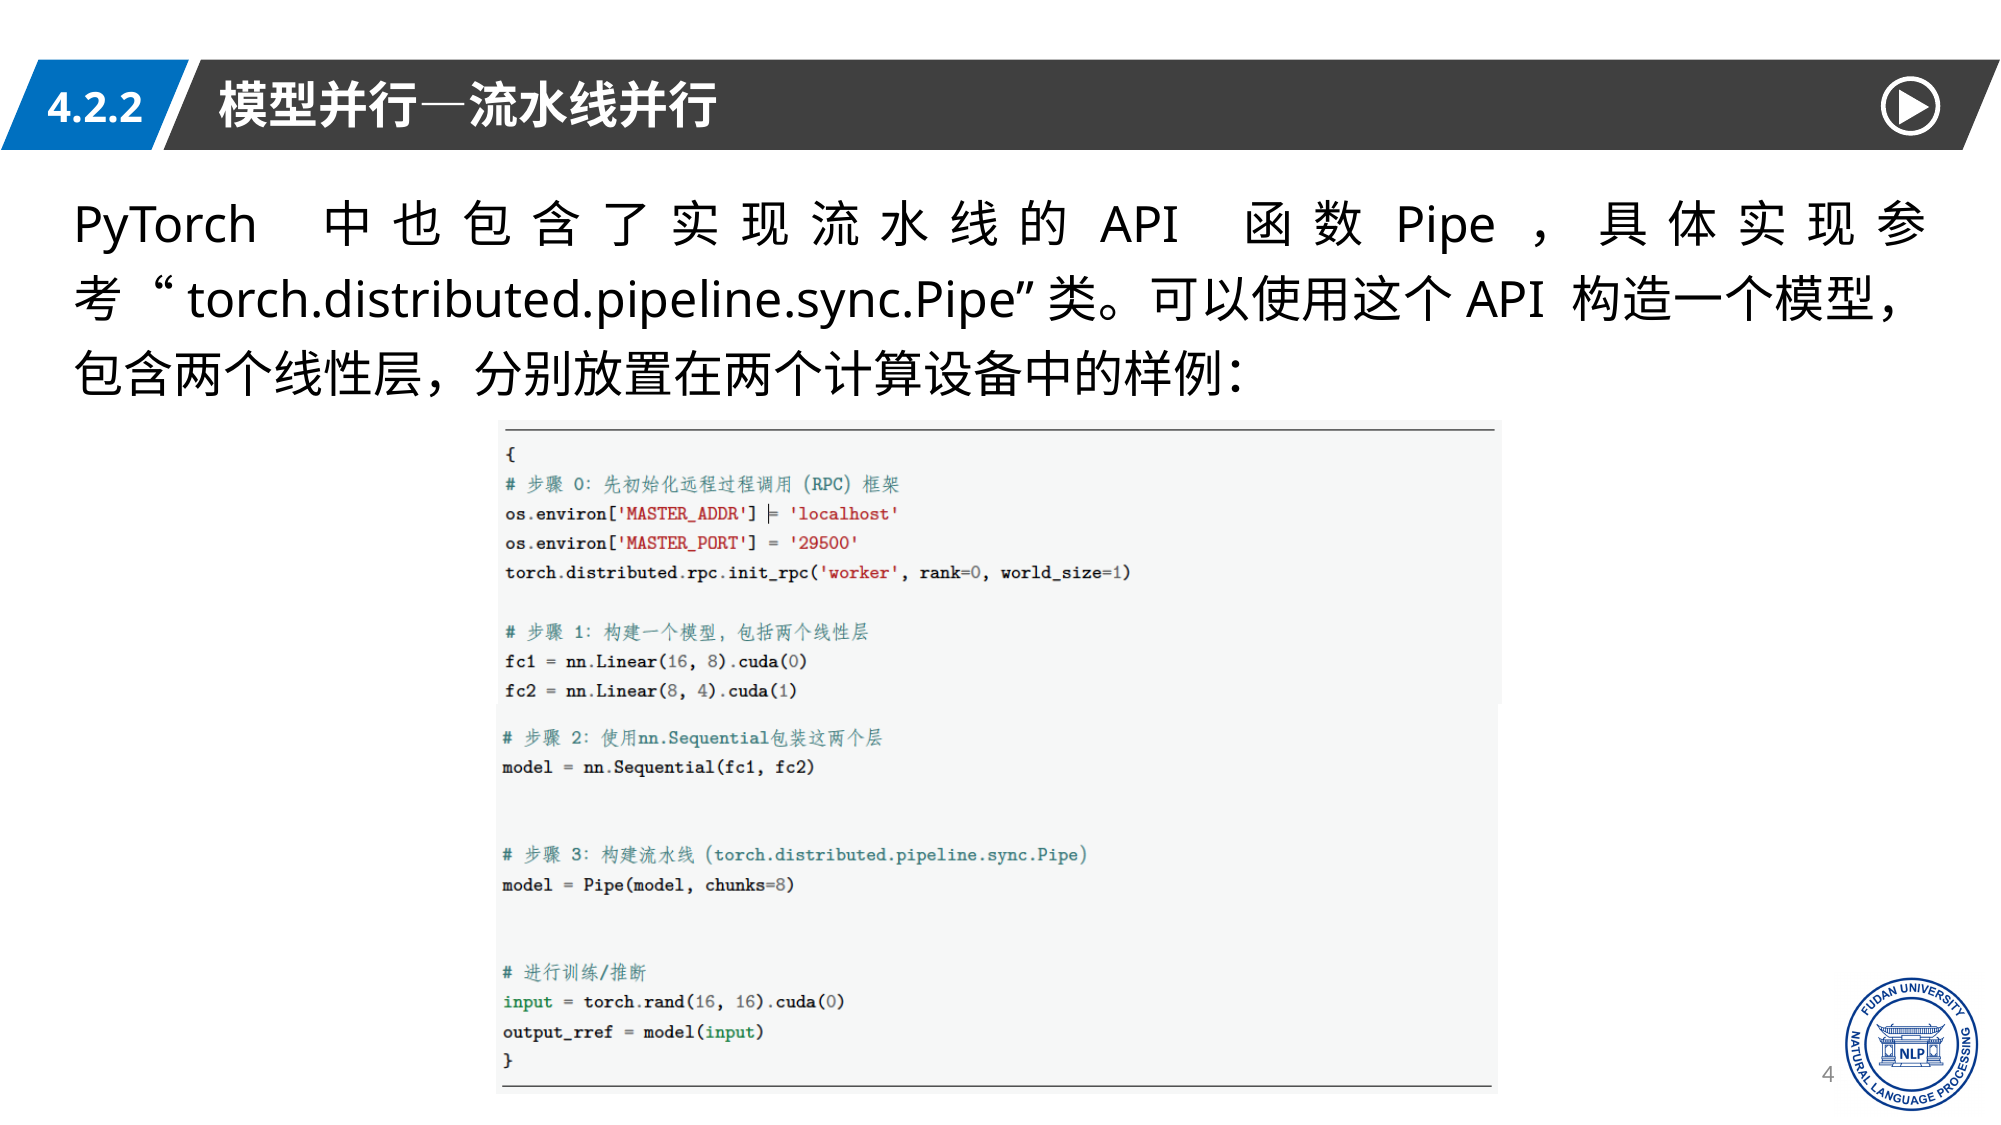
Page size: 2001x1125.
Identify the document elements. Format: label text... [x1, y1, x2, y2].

picture [1834, 972, 1985, 1117]
text_box [1, 89, 157, 150]
text_box PyTorch 中也包含了实现流水线的API 函数Pipe，具体实现参考“torch.distributed.pipeline.sync.Pipe”类。可以使用这个API 构造一个模型，包含两个线性层，分别放置在两个计算设备中的样例： [58, 170, 1942, 411]
text_box [32, 59, 189, 120]
text_box [163, 59, 2000, 150]
slide_number 41 [1412, 1042, 1863, 1103]
text_box 模型并行—流水线并行 [203, 66, 734, 142]
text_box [1883, 78, 1939, 134]
text_box 4.2.2 [26, 73, 164, 138]
picture [496, 420, 1504, 1094]
